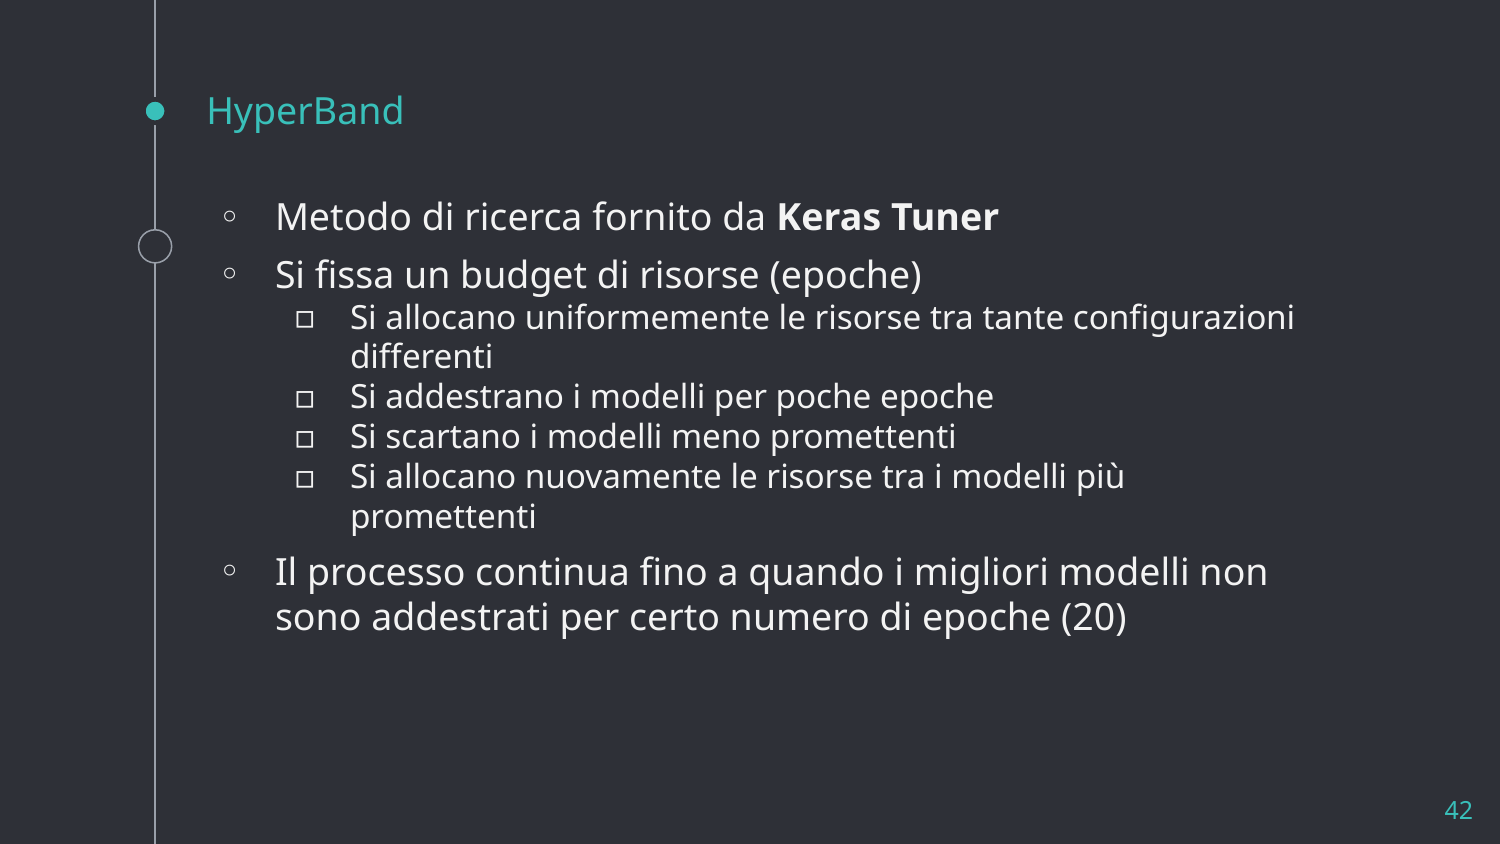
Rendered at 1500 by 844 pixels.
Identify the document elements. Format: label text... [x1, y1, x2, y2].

list Metodo di ricerca fornito da Keras Tuner Si fissa un budget di risorse (epoche) Si allocano uniformemente le risorse tra tante configurazioni differenti Si addestrano i modelli per poche epoche Si scartano i modelli meno promettenti Si allocano nuovamente le risorse tra i modelli più promettenti Il processo continua fino a quando i migliori modelli non sono addestrati per certo numero di epoche (20) [191, 178, 1317, 725]
slide_number 42 [1398, 779, 1489, 832]
title HyperBand [191, 90, 1317, 147]
